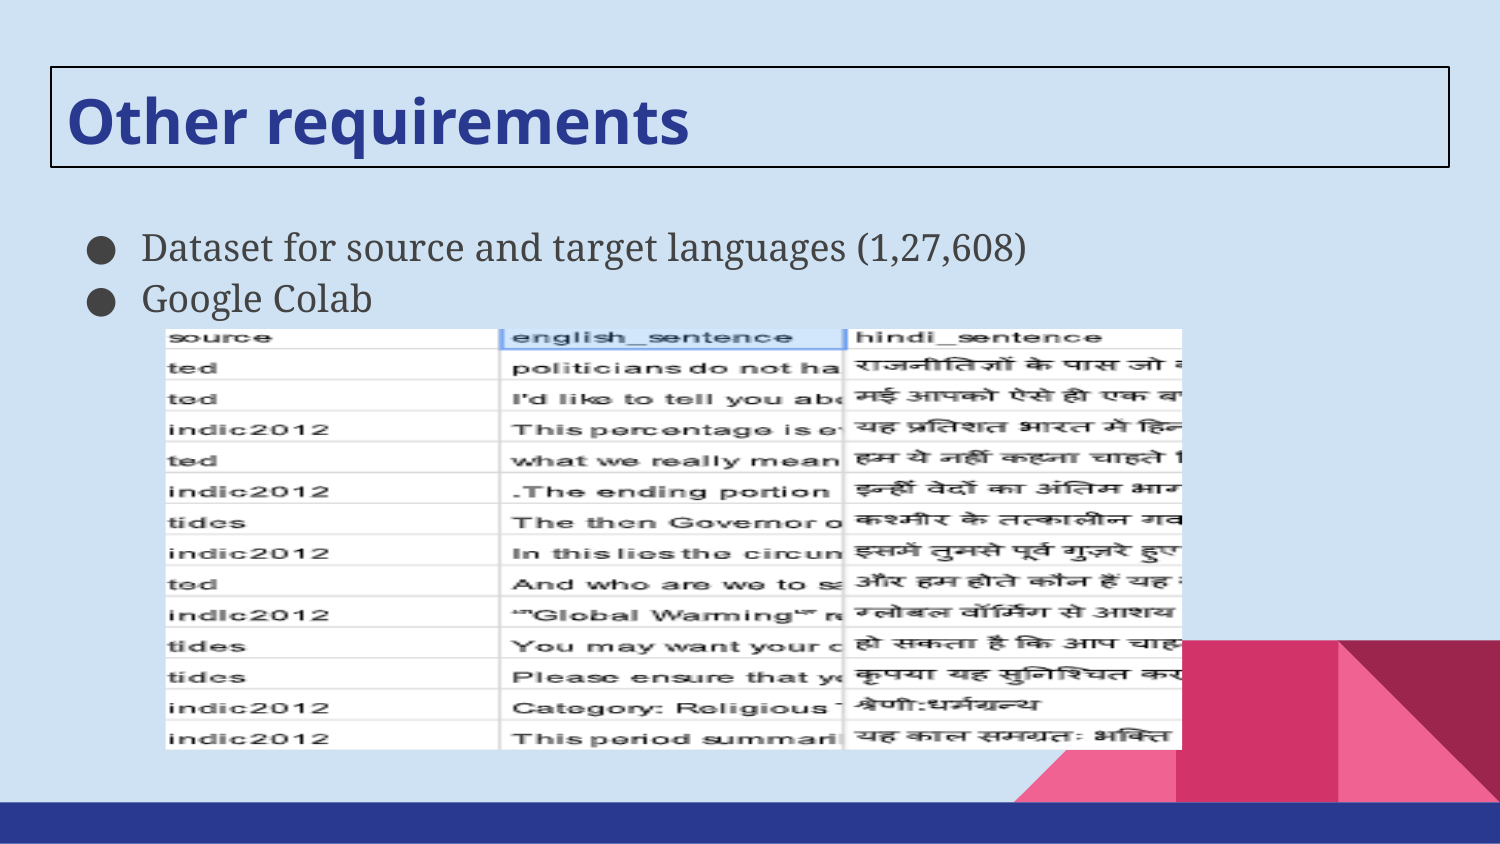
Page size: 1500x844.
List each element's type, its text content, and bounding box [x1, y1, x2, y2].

title Other requirements [51, 67, 1449, 167]
list Dataset for source and target languages (1,27,608) Google Colab [51, 201, 1449, 750]
picture [165, 329, 1183, 750]
